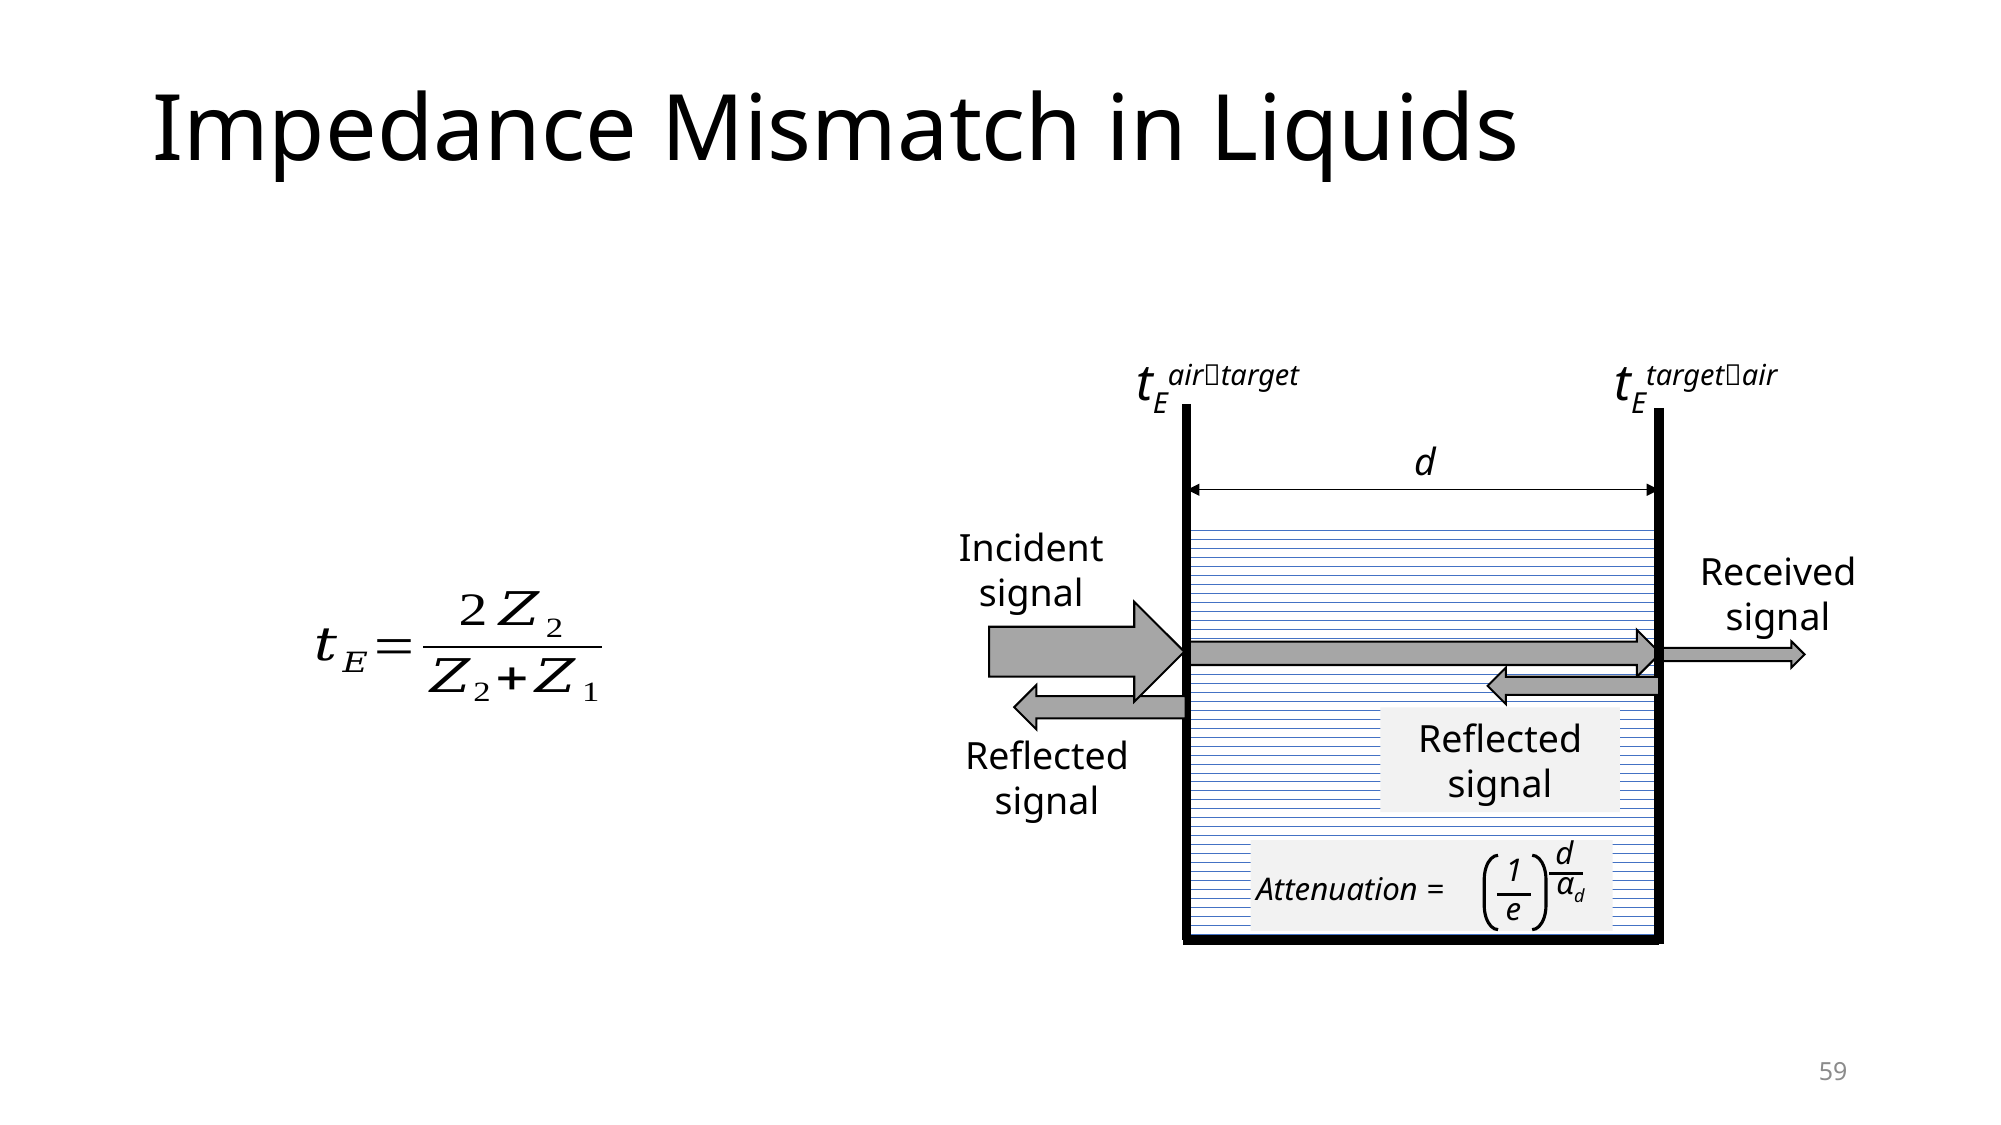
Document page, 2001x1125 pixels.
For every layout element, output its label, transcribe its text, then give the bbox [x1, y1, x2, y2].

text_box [922, 343, 1903, 944]
title Impedance Mismatch in Liquids [137, 22, 1863, 240]
slide_number 59 [1412, 1042, 1863, 1103]
